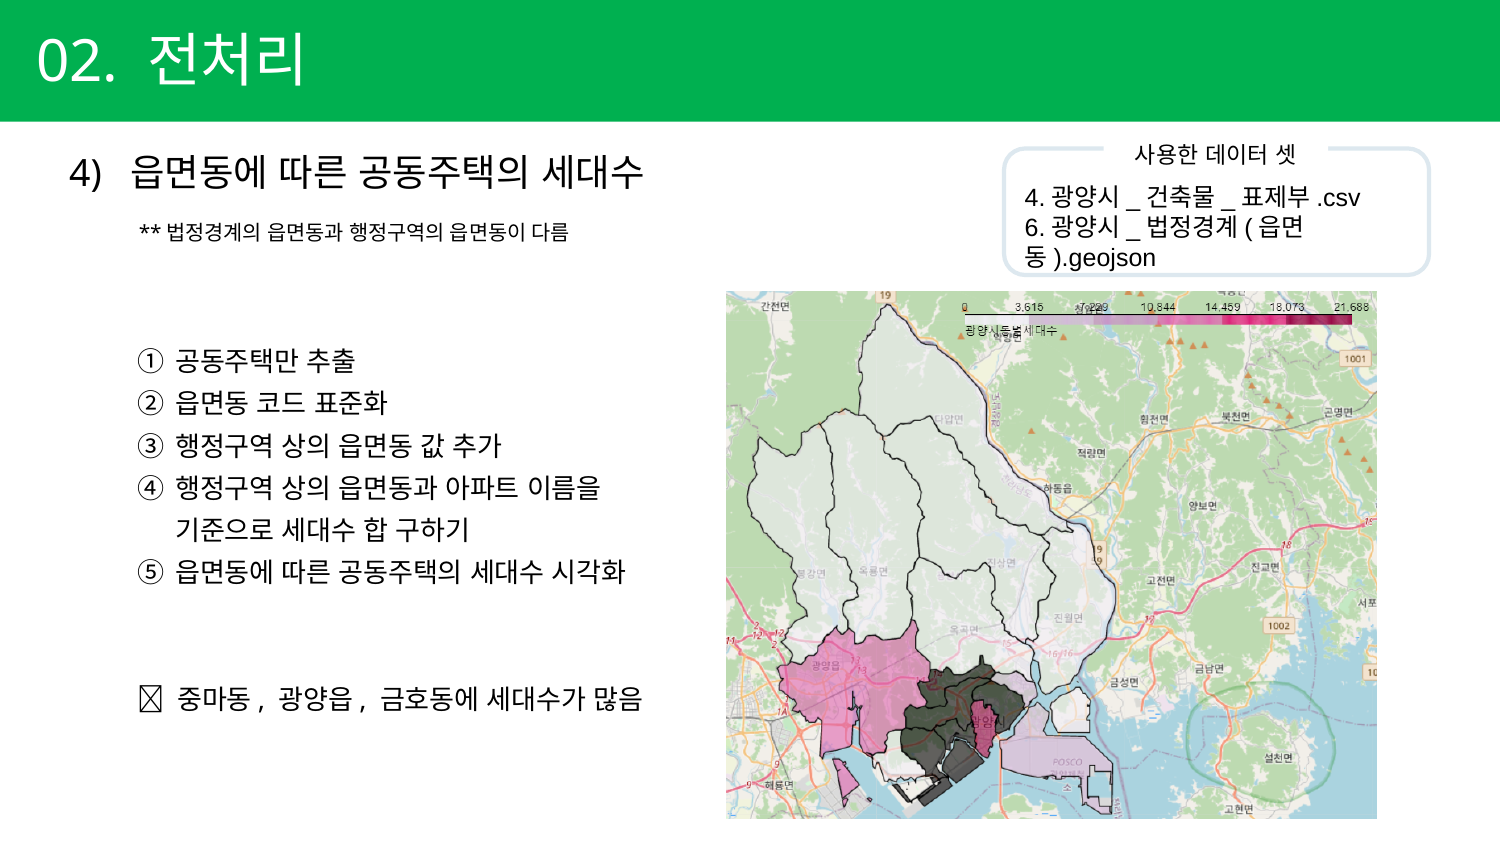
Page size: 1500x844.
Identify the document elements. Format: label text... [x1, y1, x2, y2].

text_box 공동주택만 추출 읍면동 코드 표준화 행정구역 상의 읍면동 값 추가 행정구역 상의 읍면동과 아파트 이름을 기준으로 세대수 합 구하기 읍면동에 따른 공동주택의 세대수 시각화  중마동, 광양읍, 금호동에 세대수가 많음 [122, 327, 695, 723]
text_box [0, 0, 1500, 124]
text_box **법정경계의 읍면동과 행정구역의 읍면동이 다름 [123, 204, 639, 252]
text_box 4) 읍면동에 따른 공동주택의 세대수 [54, 141, 660, 202]
picture [726, 291, 1378, 820]
text_box 02. 전처리 [21, 15, 323, 101]
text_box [1003, 133, 1448, 276]
